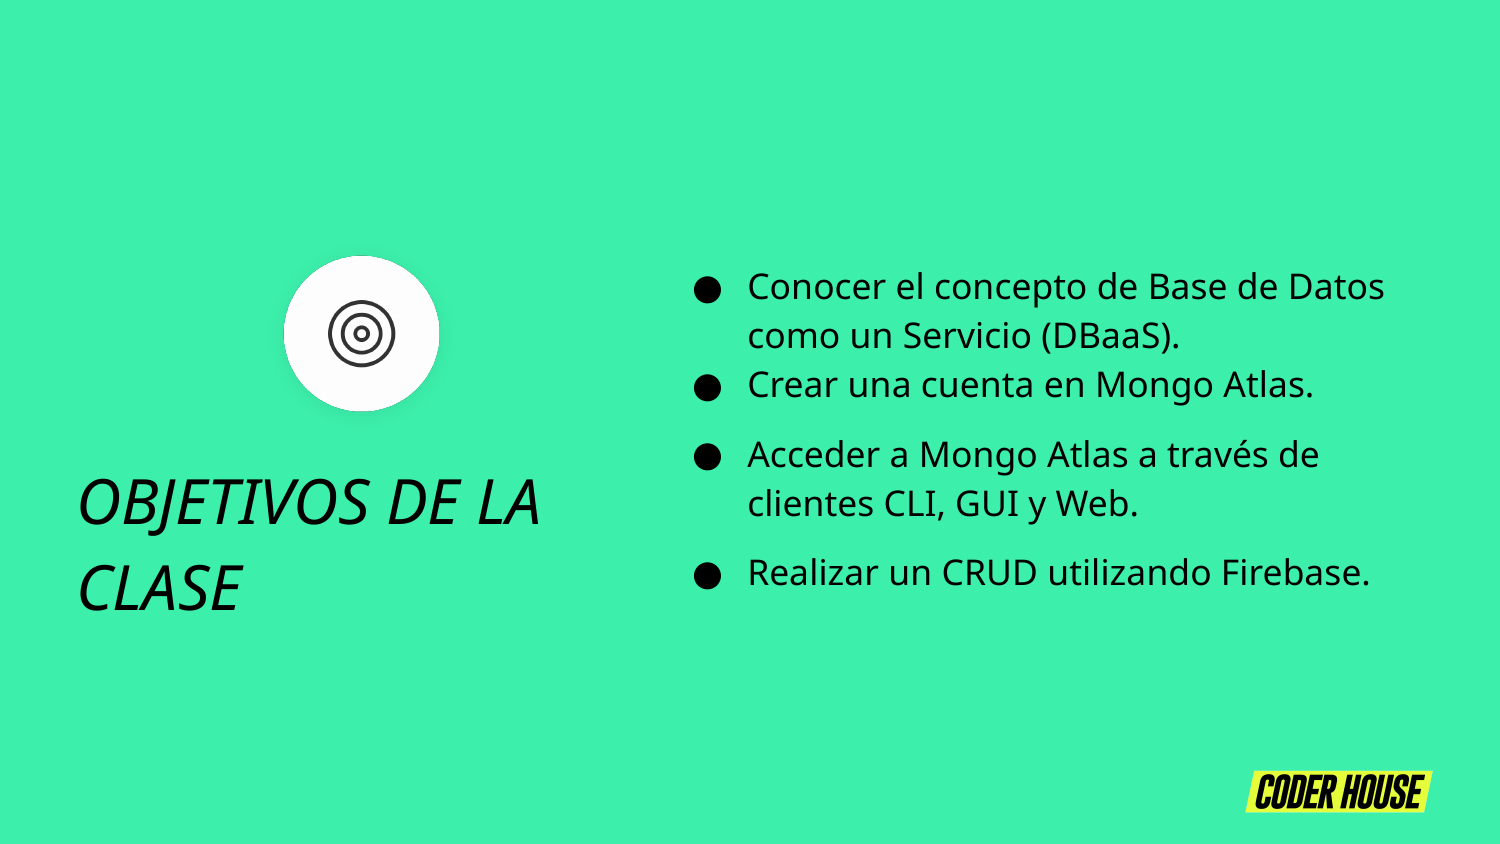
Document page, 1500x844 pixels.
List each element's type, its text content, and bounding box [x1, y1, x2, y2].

picture [264, 235, 460, 431]
text_box OBJETIVOS DE LA CLASE [61, 435, 658, 598]
picture [1241, 764, 1437, 819]
text_box Conocer el concepto de Base de Datos como un Servicio (DBaaS). Crear una cuenta en Mongo Atlas. Acceder a Mongo Atlas a través de clientes CLI, GUI y Web. Realizar un CRUD utilizando Firebase. [657, 206, 1409, 715]
